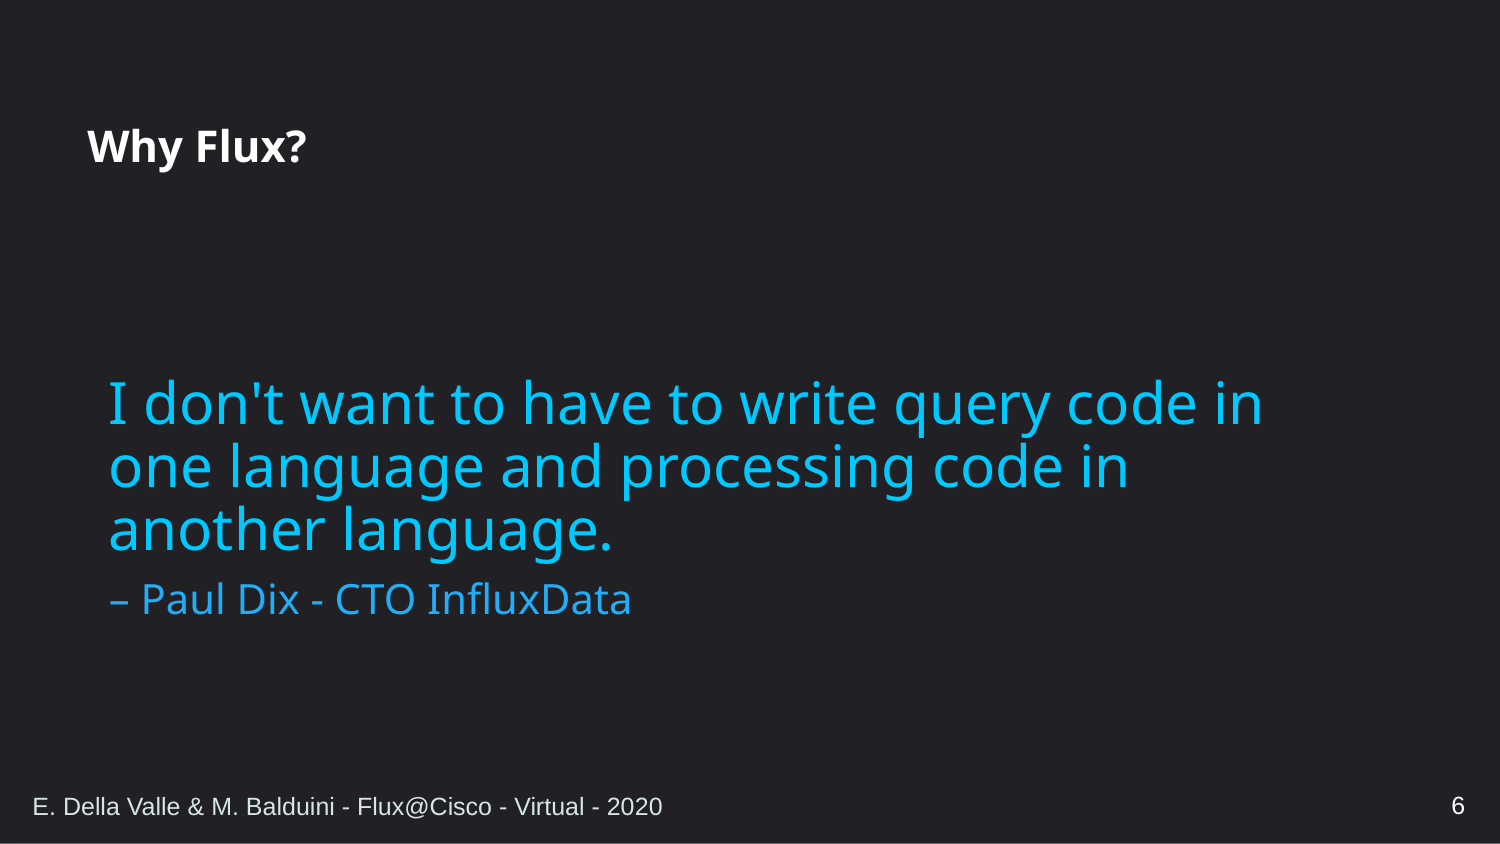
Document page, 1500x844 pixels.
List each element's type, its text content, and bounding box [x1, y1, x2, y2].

text_box I don't want to have to write query code in one language and processing code in another language. [93, 301, 1315, 571]
footer E. Della Valle & M. Balduini - Flux@Cisco - Virtual - 2020 [17, 783, 1135, 828]
slide_number 6 [1142, 782, 1481, 828]
title Why Flux? [76, 99, 1423, 196]
text_box – Paul Dix - CTO InfluxData [93, 571, 721, 662]
